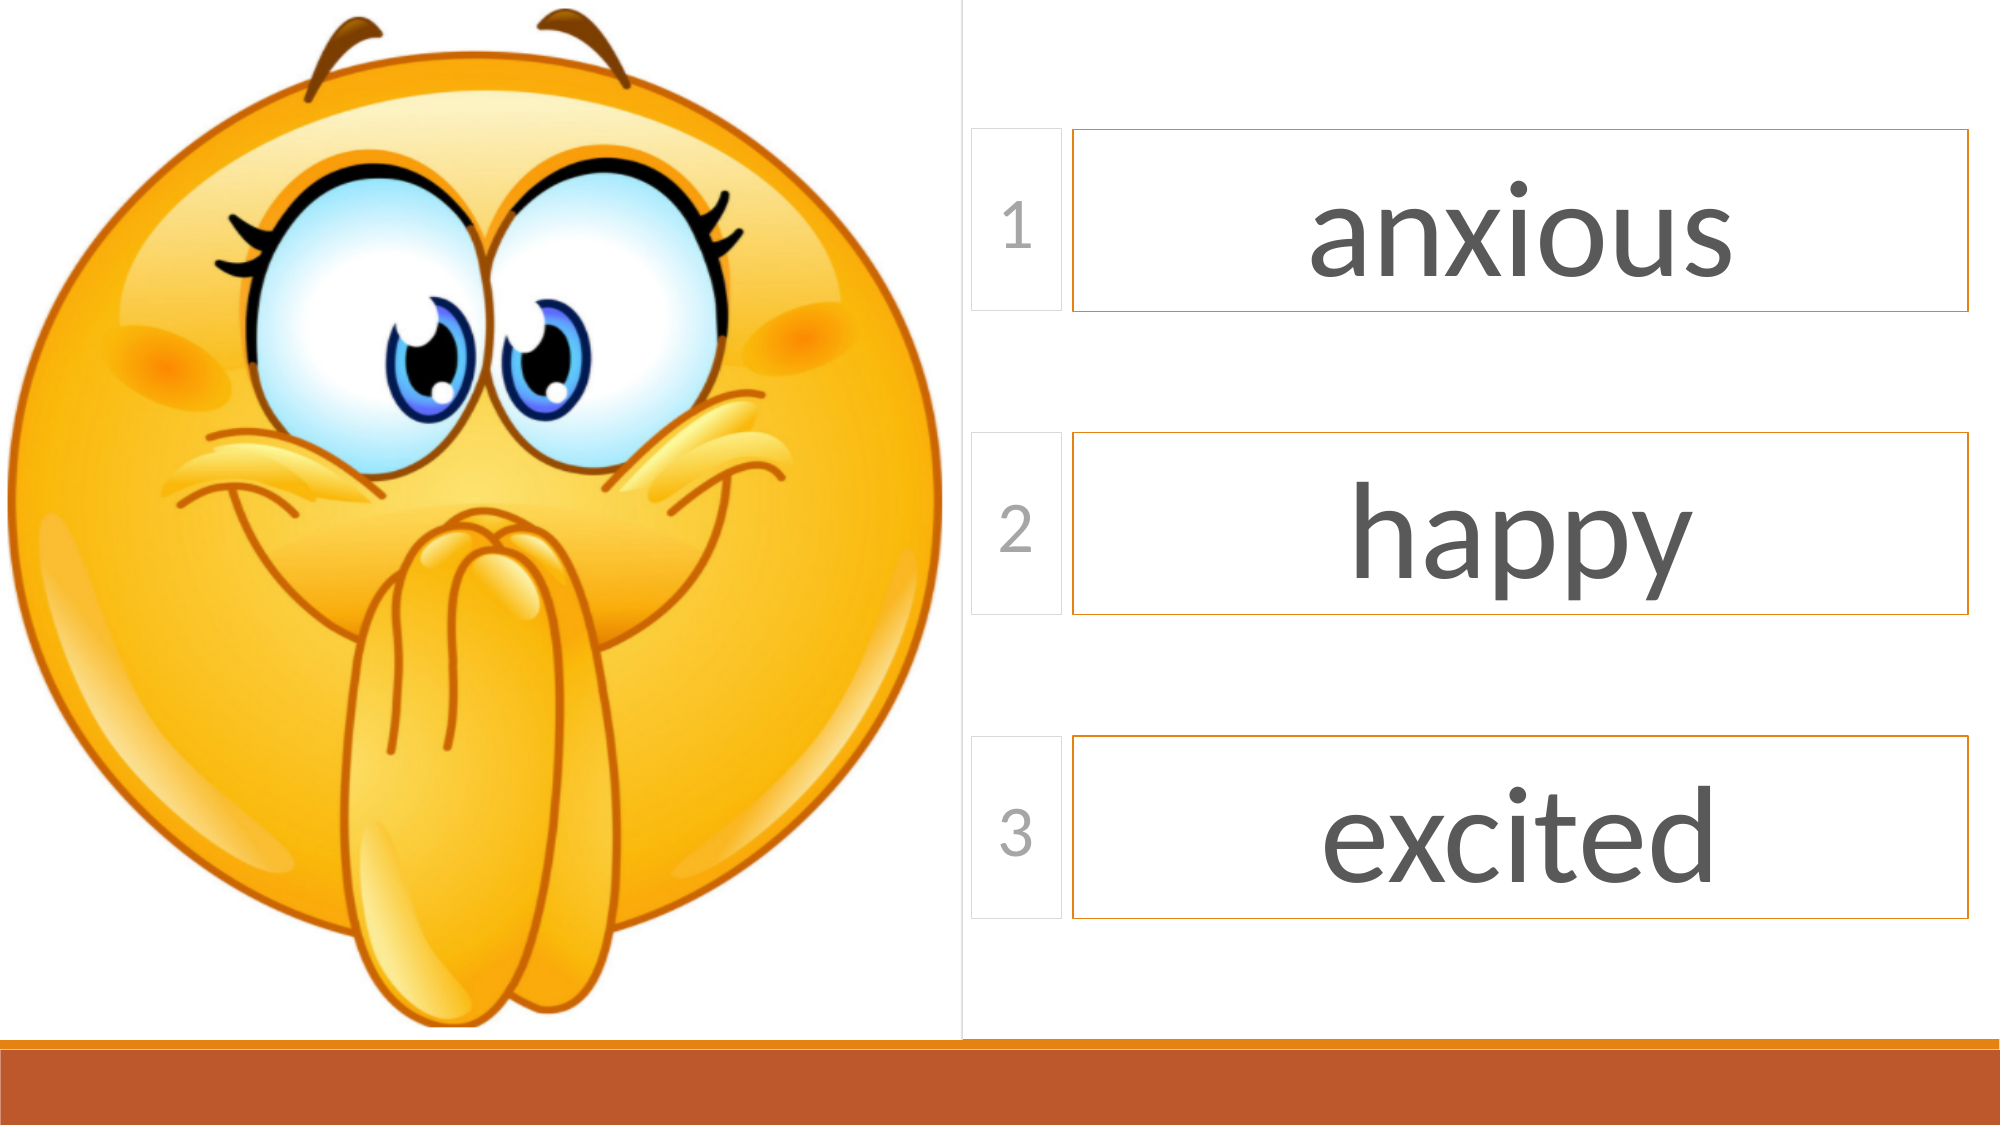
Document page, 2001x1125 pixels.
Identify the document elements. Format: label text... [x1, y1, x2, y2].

text_box happy [1073, 432, 1969, 615]
text_box anxious [1073, 129, 1969, 312]
picture [0, 0, 964, 1040]
text_box excited [1073, 736, 1969, 919]
text_box 2 [971, 432, 1062, 615]
text_box 3 [971, 736, 1062, 919]
text_box 1 [971, 128, 1062, 311]
